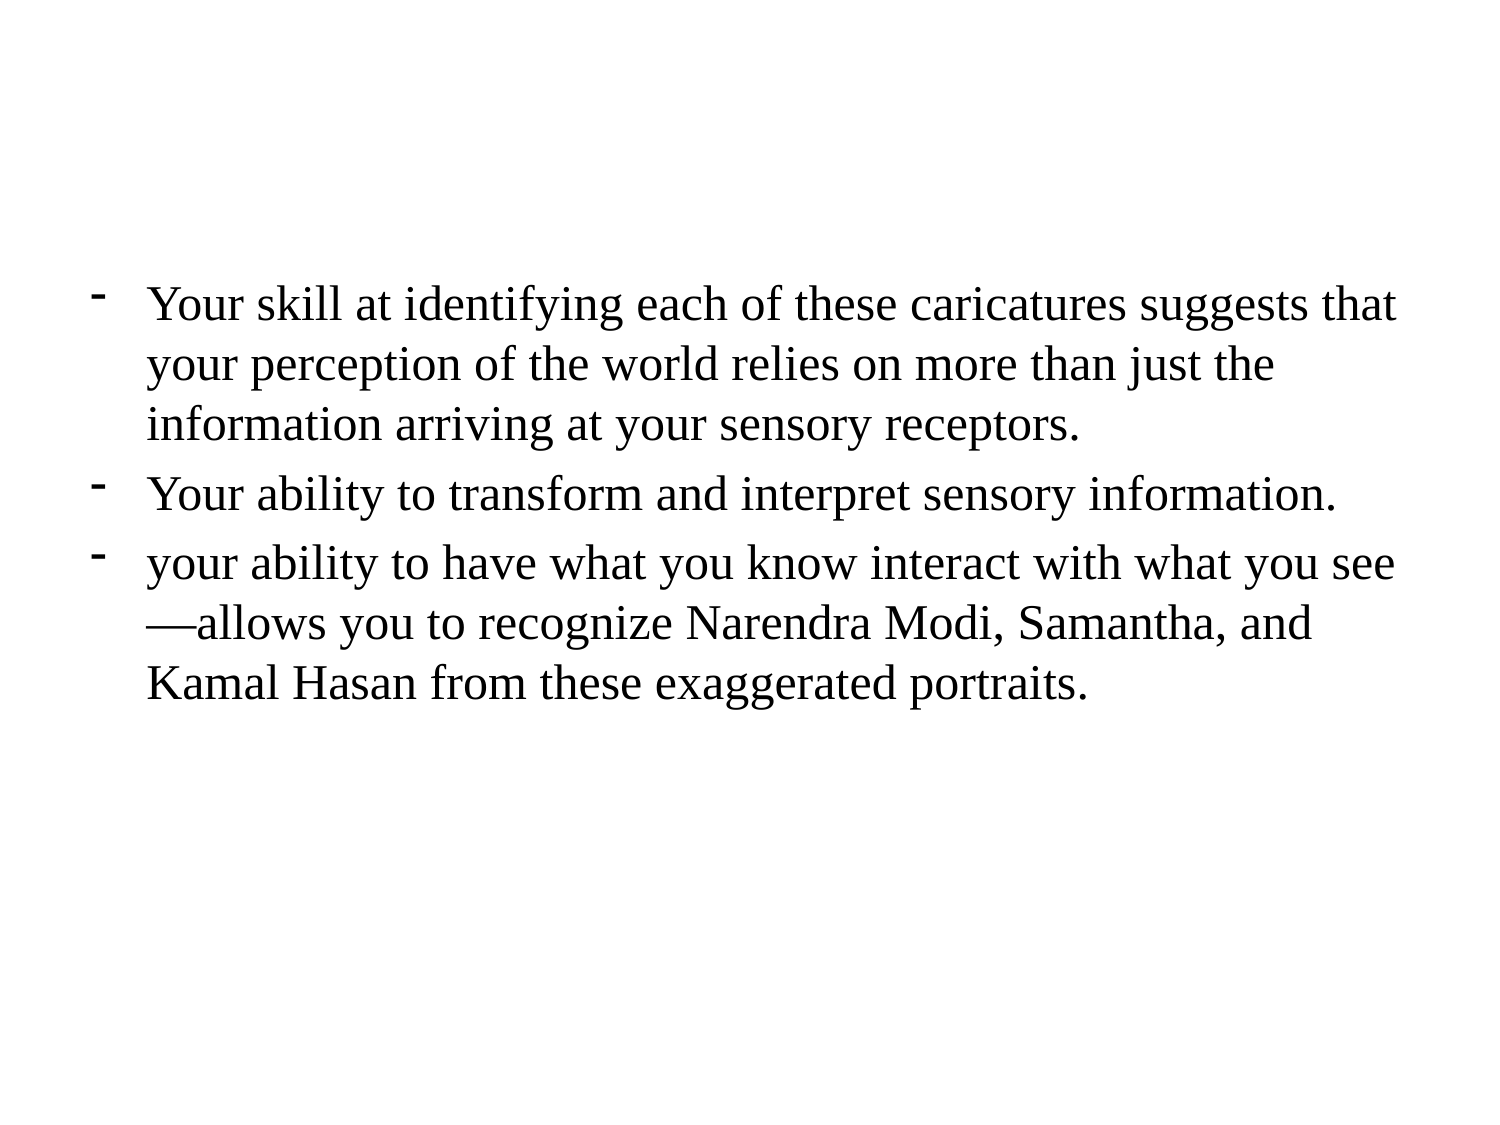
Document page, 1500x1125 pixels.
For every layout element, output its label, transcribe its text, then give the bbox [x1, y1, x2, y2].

list Your skill at identifying each of these caricatures suggests that your perception of the world relies on more than just the information arriving at your sensory receptors. Your ability to transform and interpret sensory information. your ability to have what you know interact with what you see—allows you to recognize Narendra Modi, Samantha, and Kamal Hasan from these exaggerated portraits. [75, 262, 1425, 1005]
